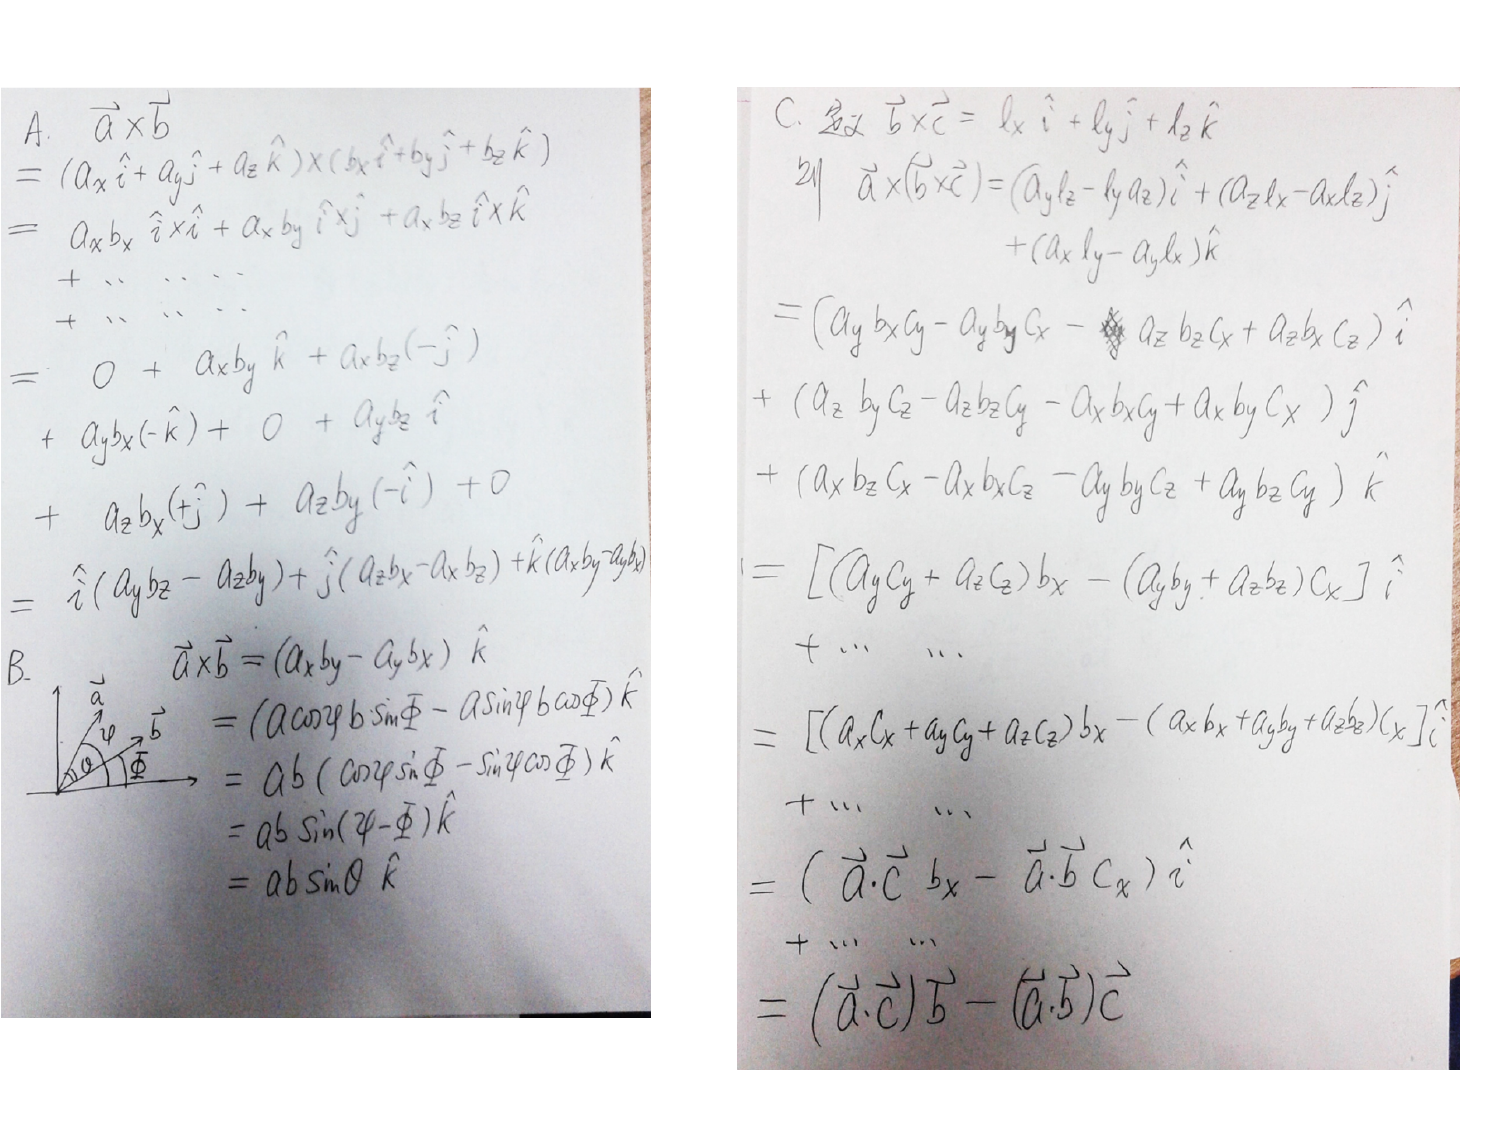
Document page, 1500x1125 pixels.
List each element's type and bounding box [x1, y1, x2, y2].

picture [0, 87, 1460, 1070]
